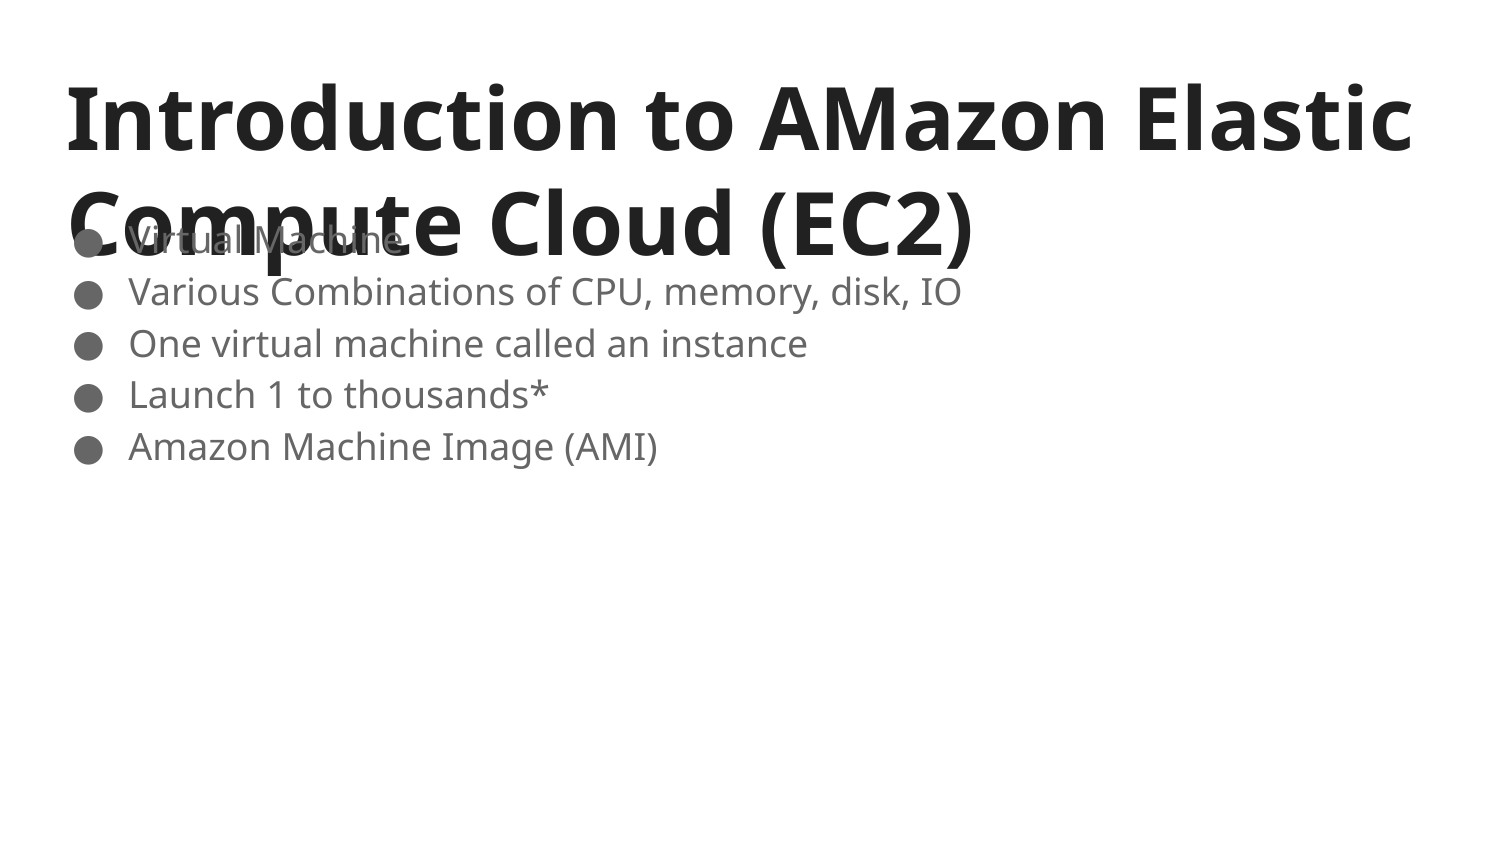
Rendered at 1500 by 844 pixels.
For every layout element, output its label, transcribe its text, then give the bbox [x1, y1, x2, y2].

list Virtual Machine Various Combinations of CPU, memory, disk, IO One virtual machine called an instance Launch 1 to thousands* Amazon Machine Image (AMI) [38, 194, 1437, 743]
title Introduction to AMazon Elastic Compute Cloud (EC2) [51, 48, 1449, 180]
